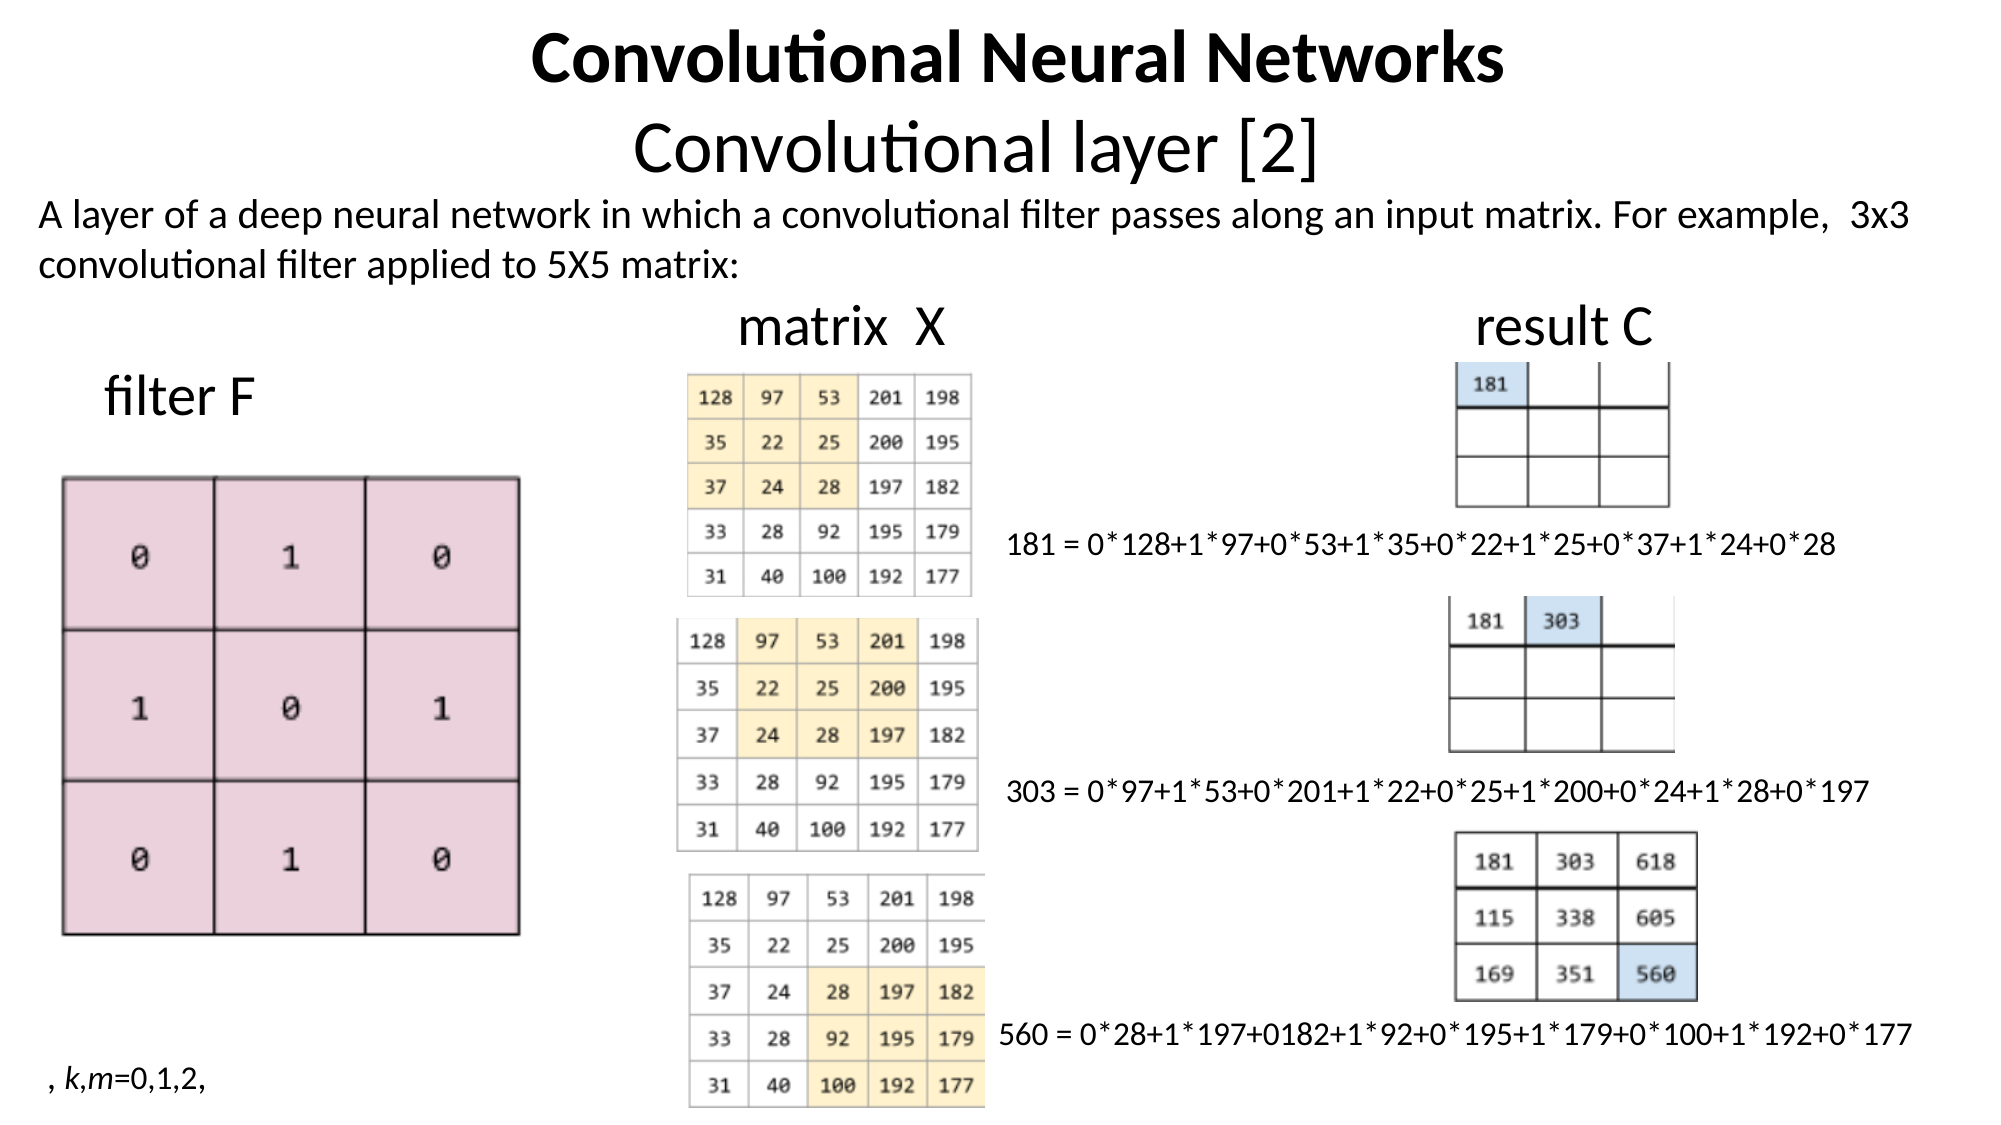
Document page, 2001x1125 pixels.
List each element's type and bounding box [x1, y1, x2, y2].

picture [687, 873, 985, 1108]
text_box [200, 203, 1748, 414]
picture [39, 466, 529, 947]
picture [1451, 827, 1698, 1002]
picture [687, 368, 975, 597]
picture [1451, 362, 1674, 511]
picture [676, 618, 979, 852]
picture [1448, 596, 1675, 753]
